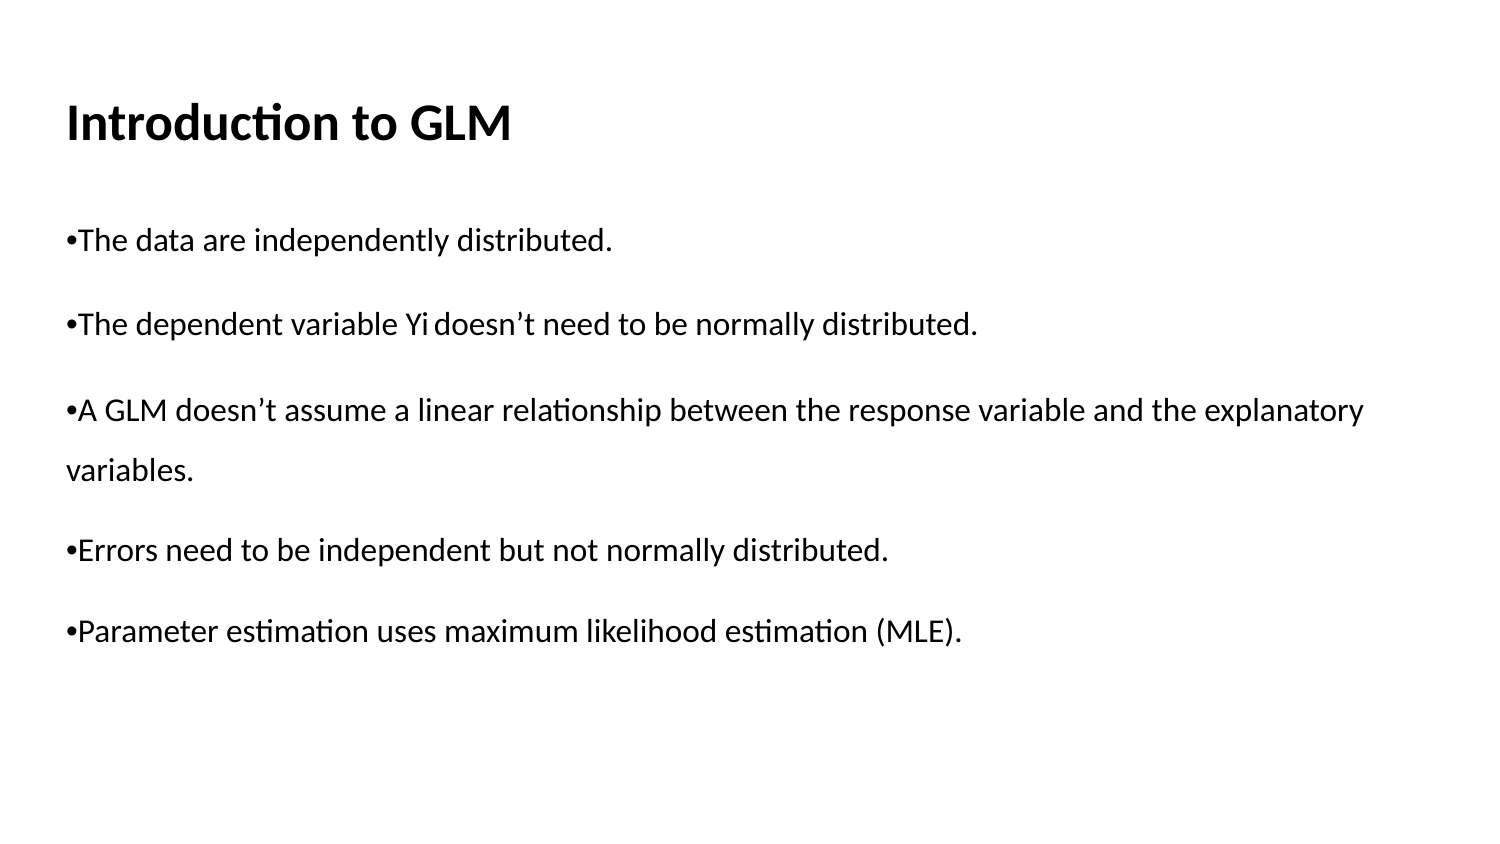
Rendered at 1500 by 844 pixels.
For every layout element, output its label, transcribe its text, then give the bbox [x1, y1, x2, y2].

list •The data are independently distributed. •The dependent variable Yi doesn’t need to be normally distributed. •A GLM doesn’t assume a linear relationship between the response variable and the explanatory variables. •Errors need to be independent but not normally distributed. •Parameter estimation uses maximum likelihood estimation (MLE). [51, 183, 1449, 759]
title Introduction to GLM [51, 72, 1449, 167]
